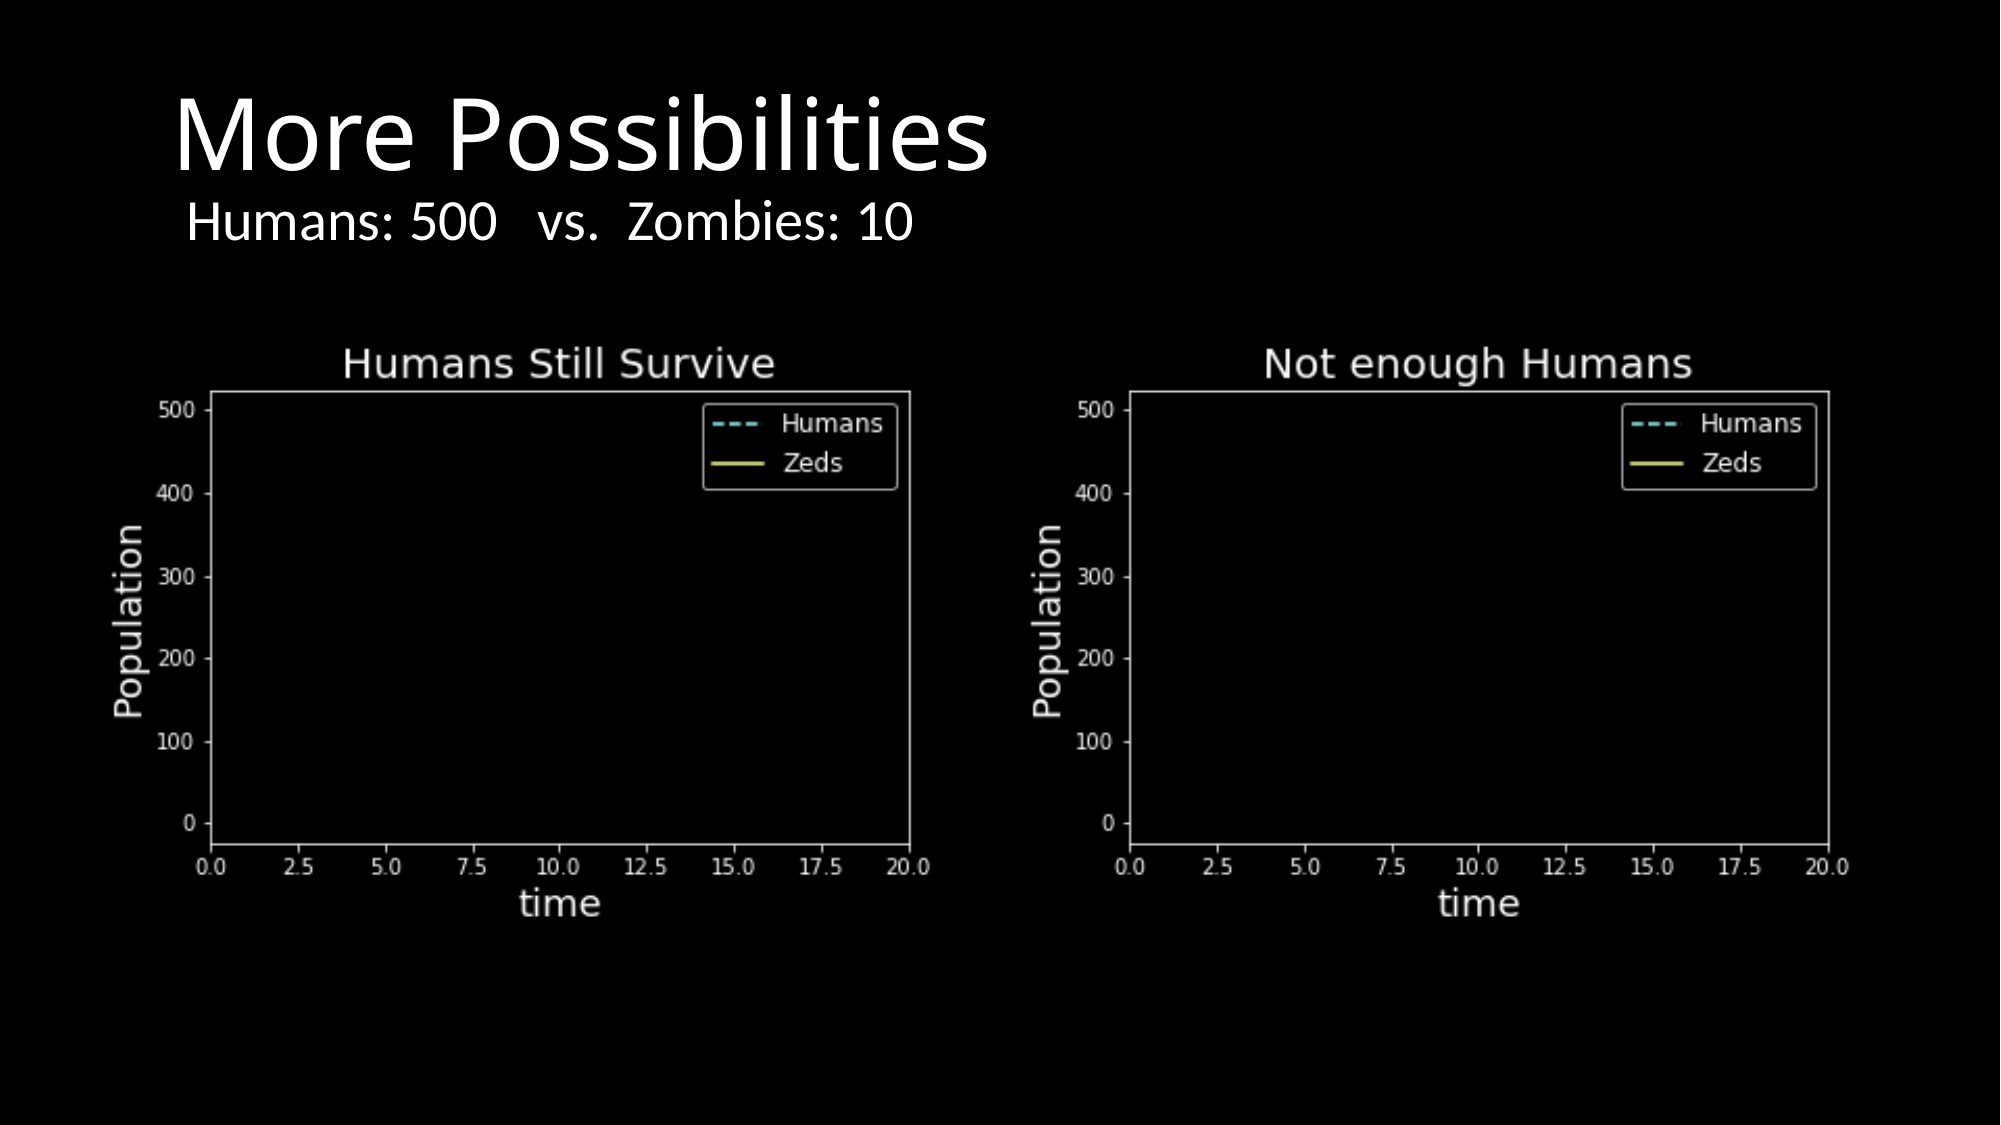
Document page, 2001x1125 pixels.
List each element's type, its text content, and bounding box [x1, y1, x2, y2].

title More Possibilities [67, 29, 1097, 248]
text_box Humans: 500 vs. Zombies: 10 [171, 174, 944, 260]
picture [1017, 318, 1919, 919]
picture [98, 318, 999, 919]
